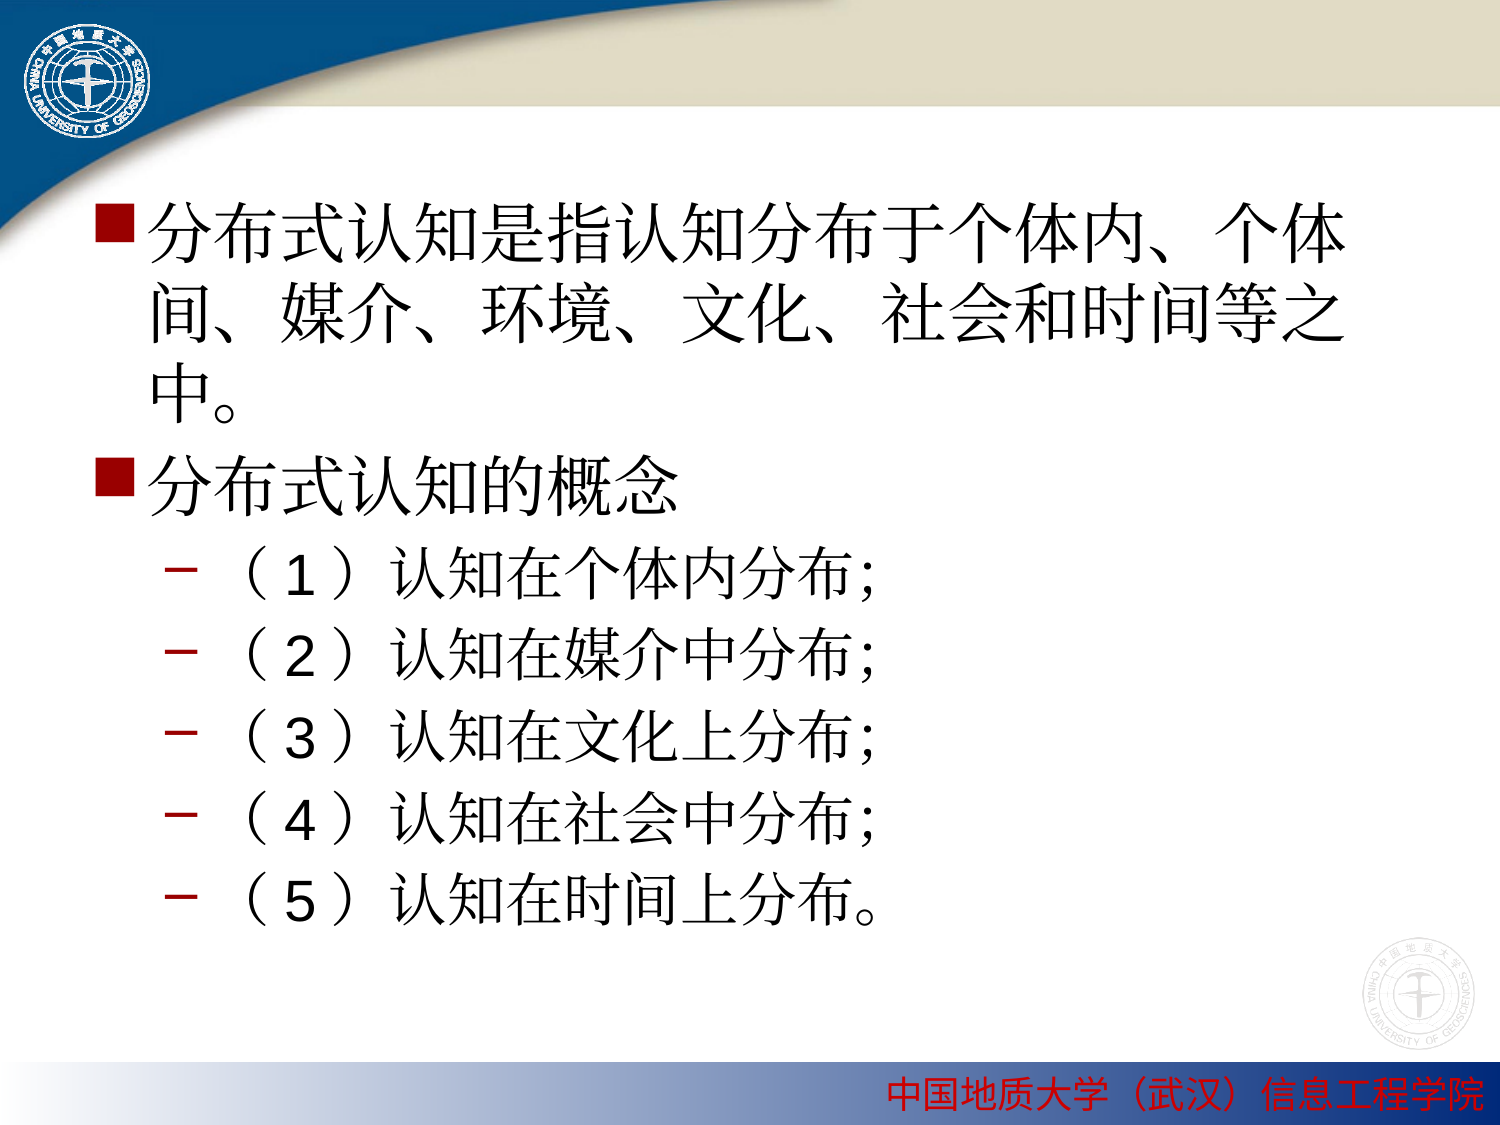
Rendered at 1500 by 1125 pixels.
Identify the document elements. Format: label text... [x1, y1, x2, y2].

picture [0, 0, 1500, 1062]
list 分布式认知是指认知分布于个体内、个体间、媒介、环境、文化、社会和时间等之中。 分布式认知的概念 （1）认知在个体内分布； （2）认知在媒介中分布； （3）认知在文化上分布； （4）认知在社会中分布； （5）认知在时间上分布。 [74, 184, 1426, 1006]
